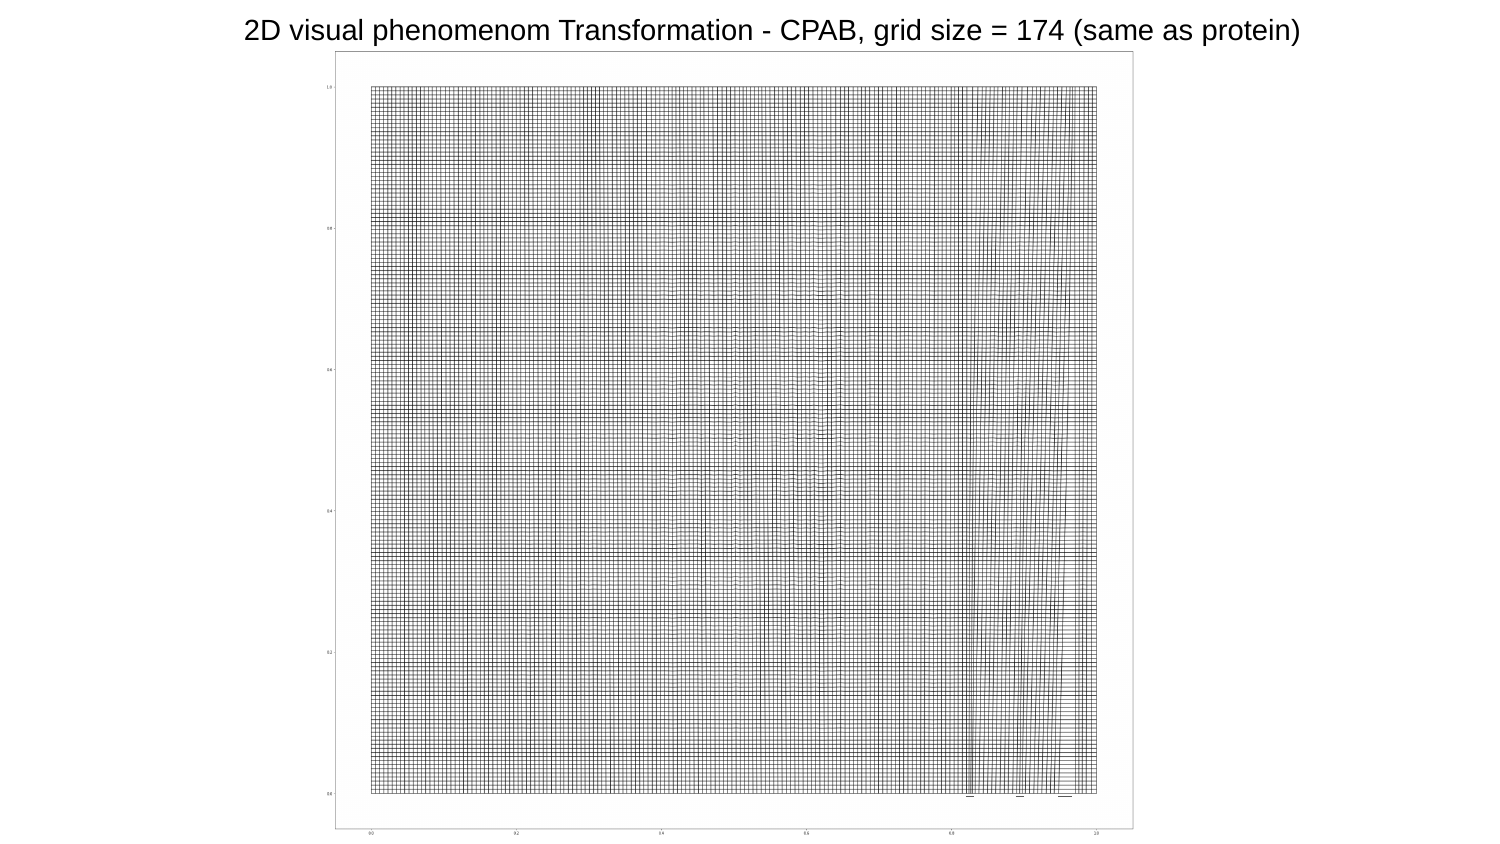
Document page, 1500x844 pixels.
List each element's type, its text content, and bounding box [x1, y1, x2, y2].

text_box 2D visual phenomenom Transformation - CPAB, grid size = 174 (same as protein) [228, 0, 1373, 62]
picture [324, 49, 1136, 837]
